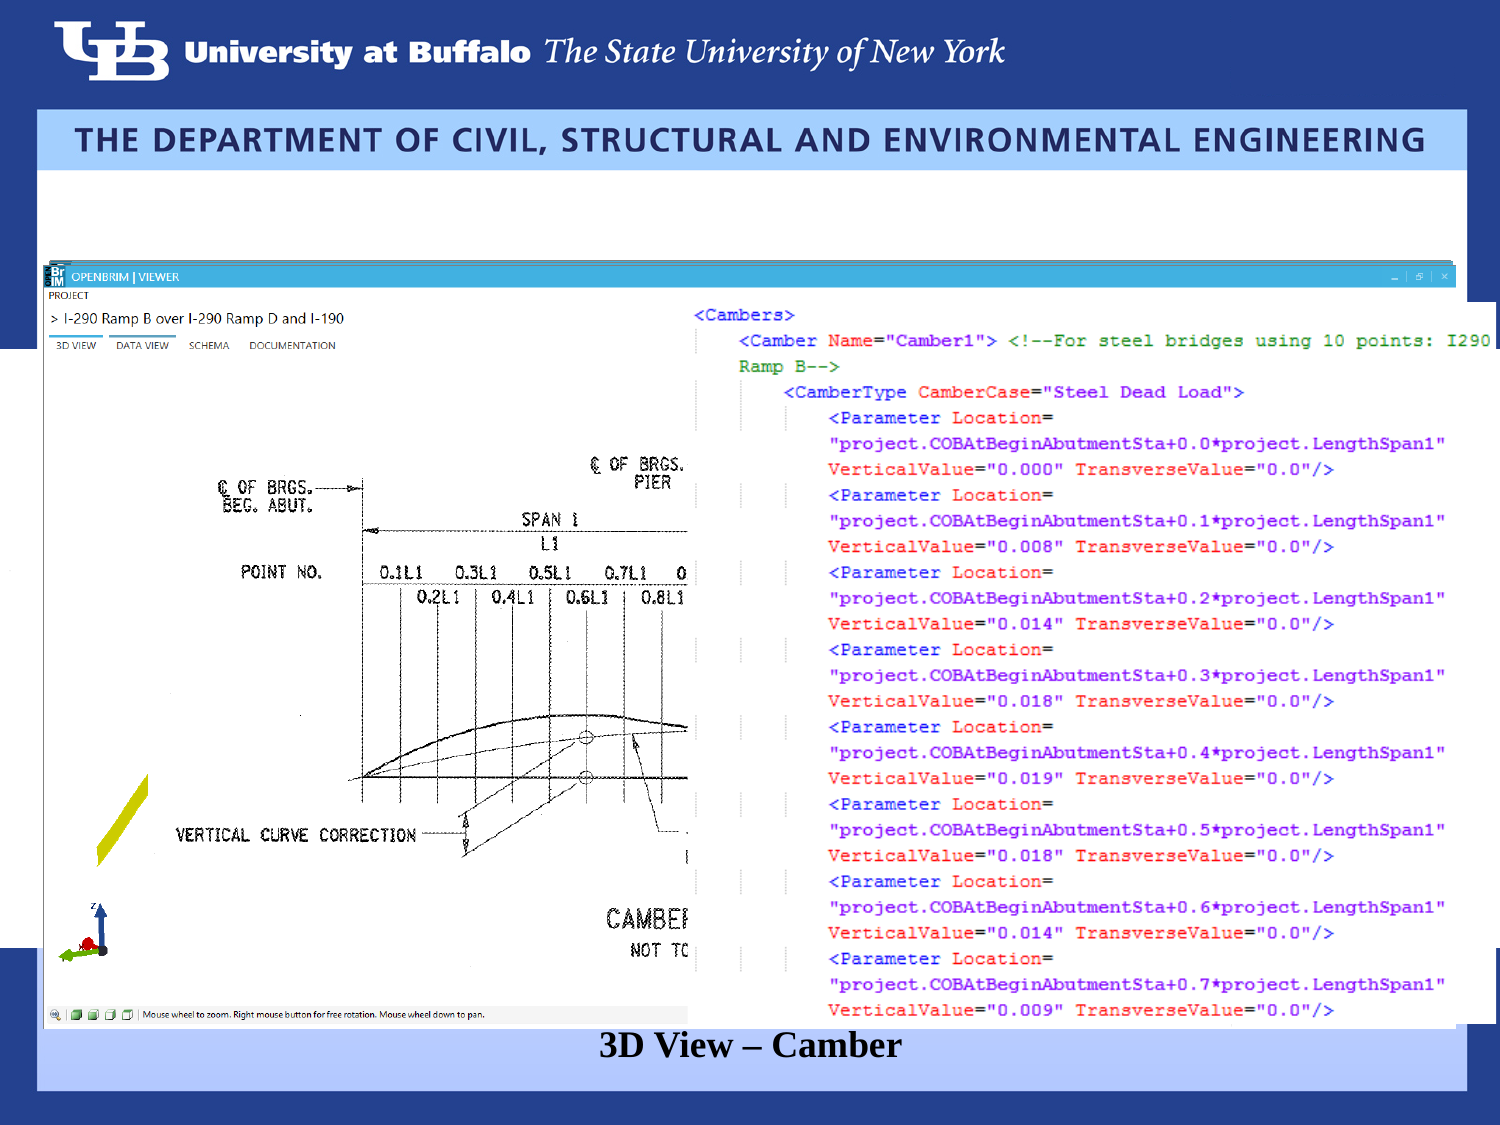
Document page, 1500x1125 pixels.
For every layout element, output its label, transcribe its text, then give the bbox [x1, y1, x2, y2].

picture [0, 0, 1500, 1125]
text_box 3D View – Camber [238, 1038, 1264, 1073]
